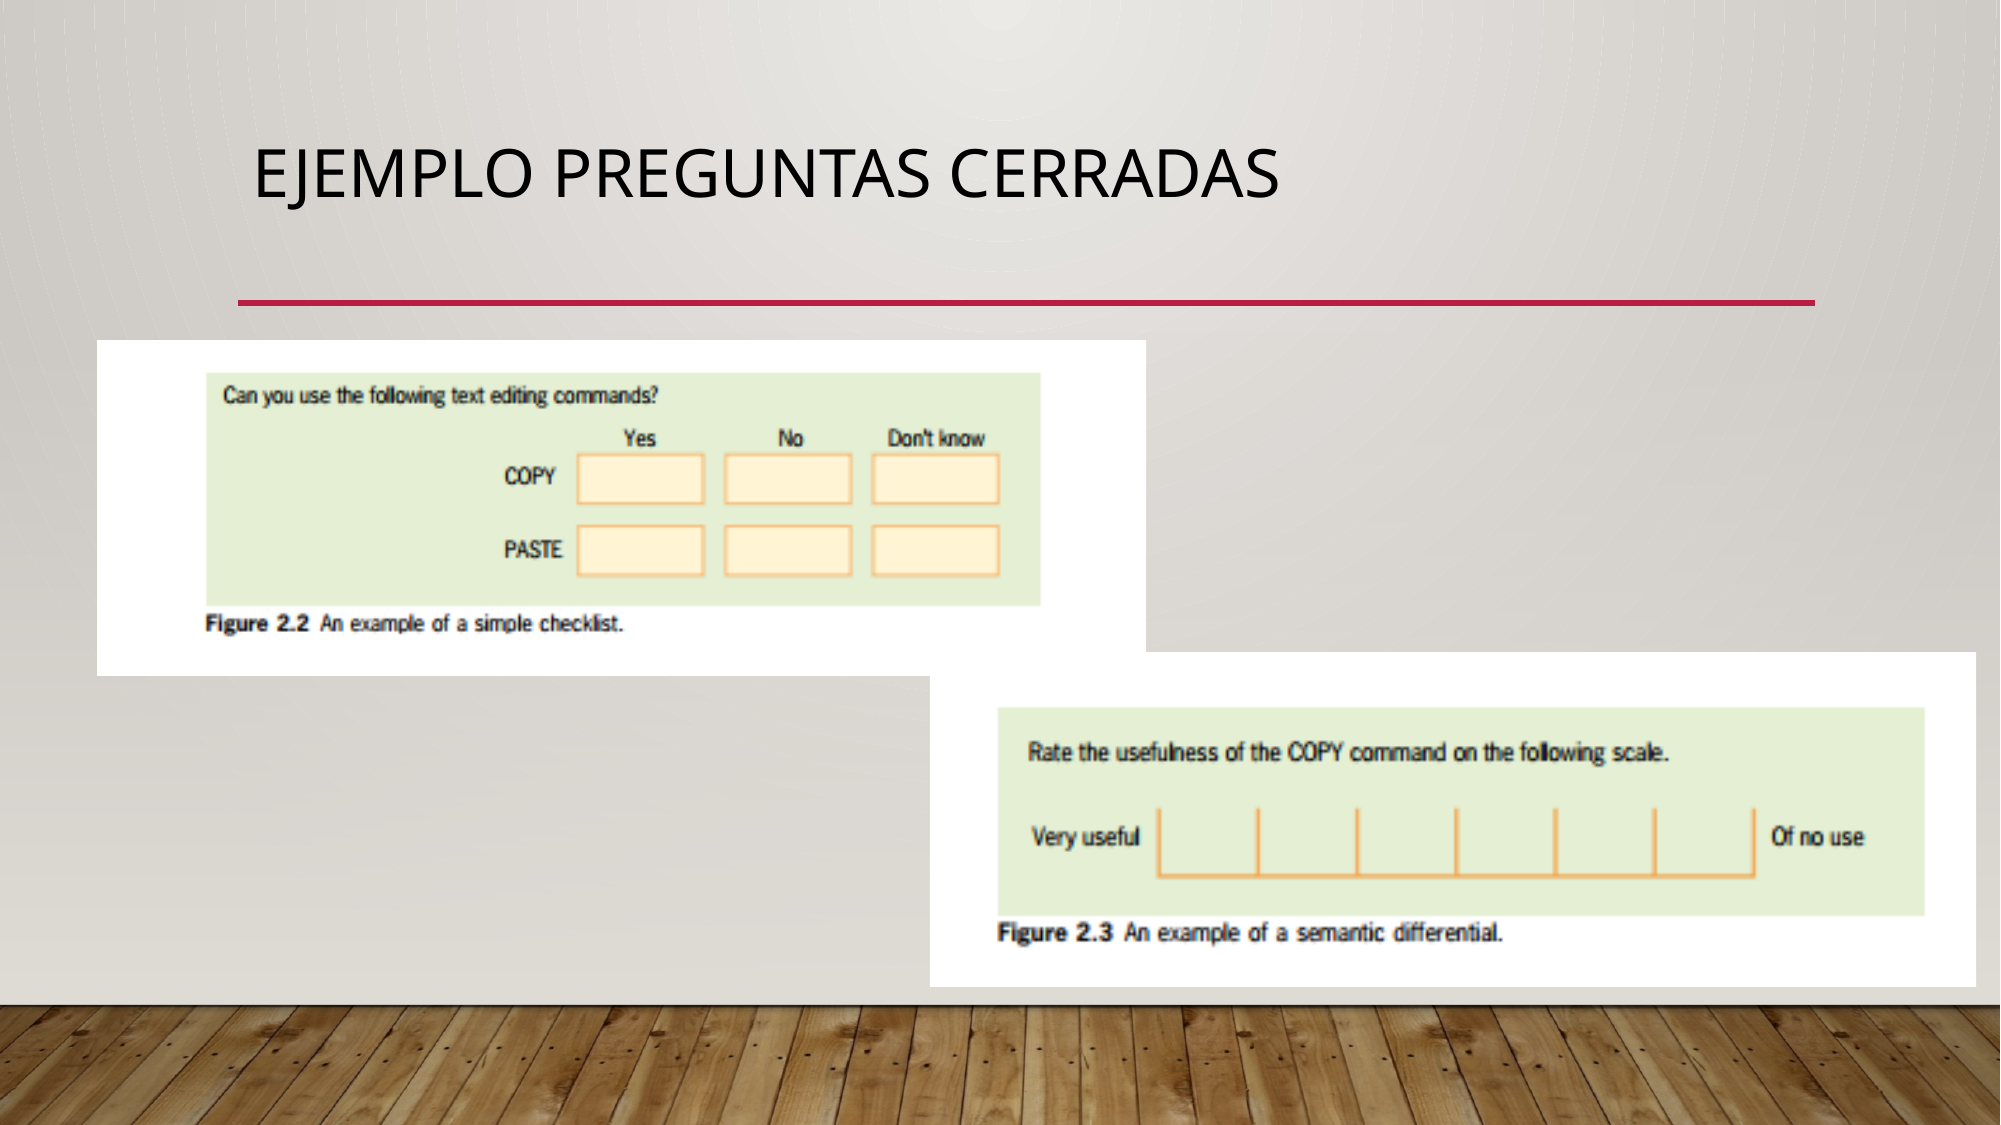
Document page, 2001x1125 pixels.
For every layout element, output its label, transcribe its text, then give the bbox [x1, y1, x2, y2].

picture [0, 1005, 2000, 1125]
title Ejemplo Preguntas cerradas [237, 132, 1814, 306]
picture [96, 340, 1977, 987]
